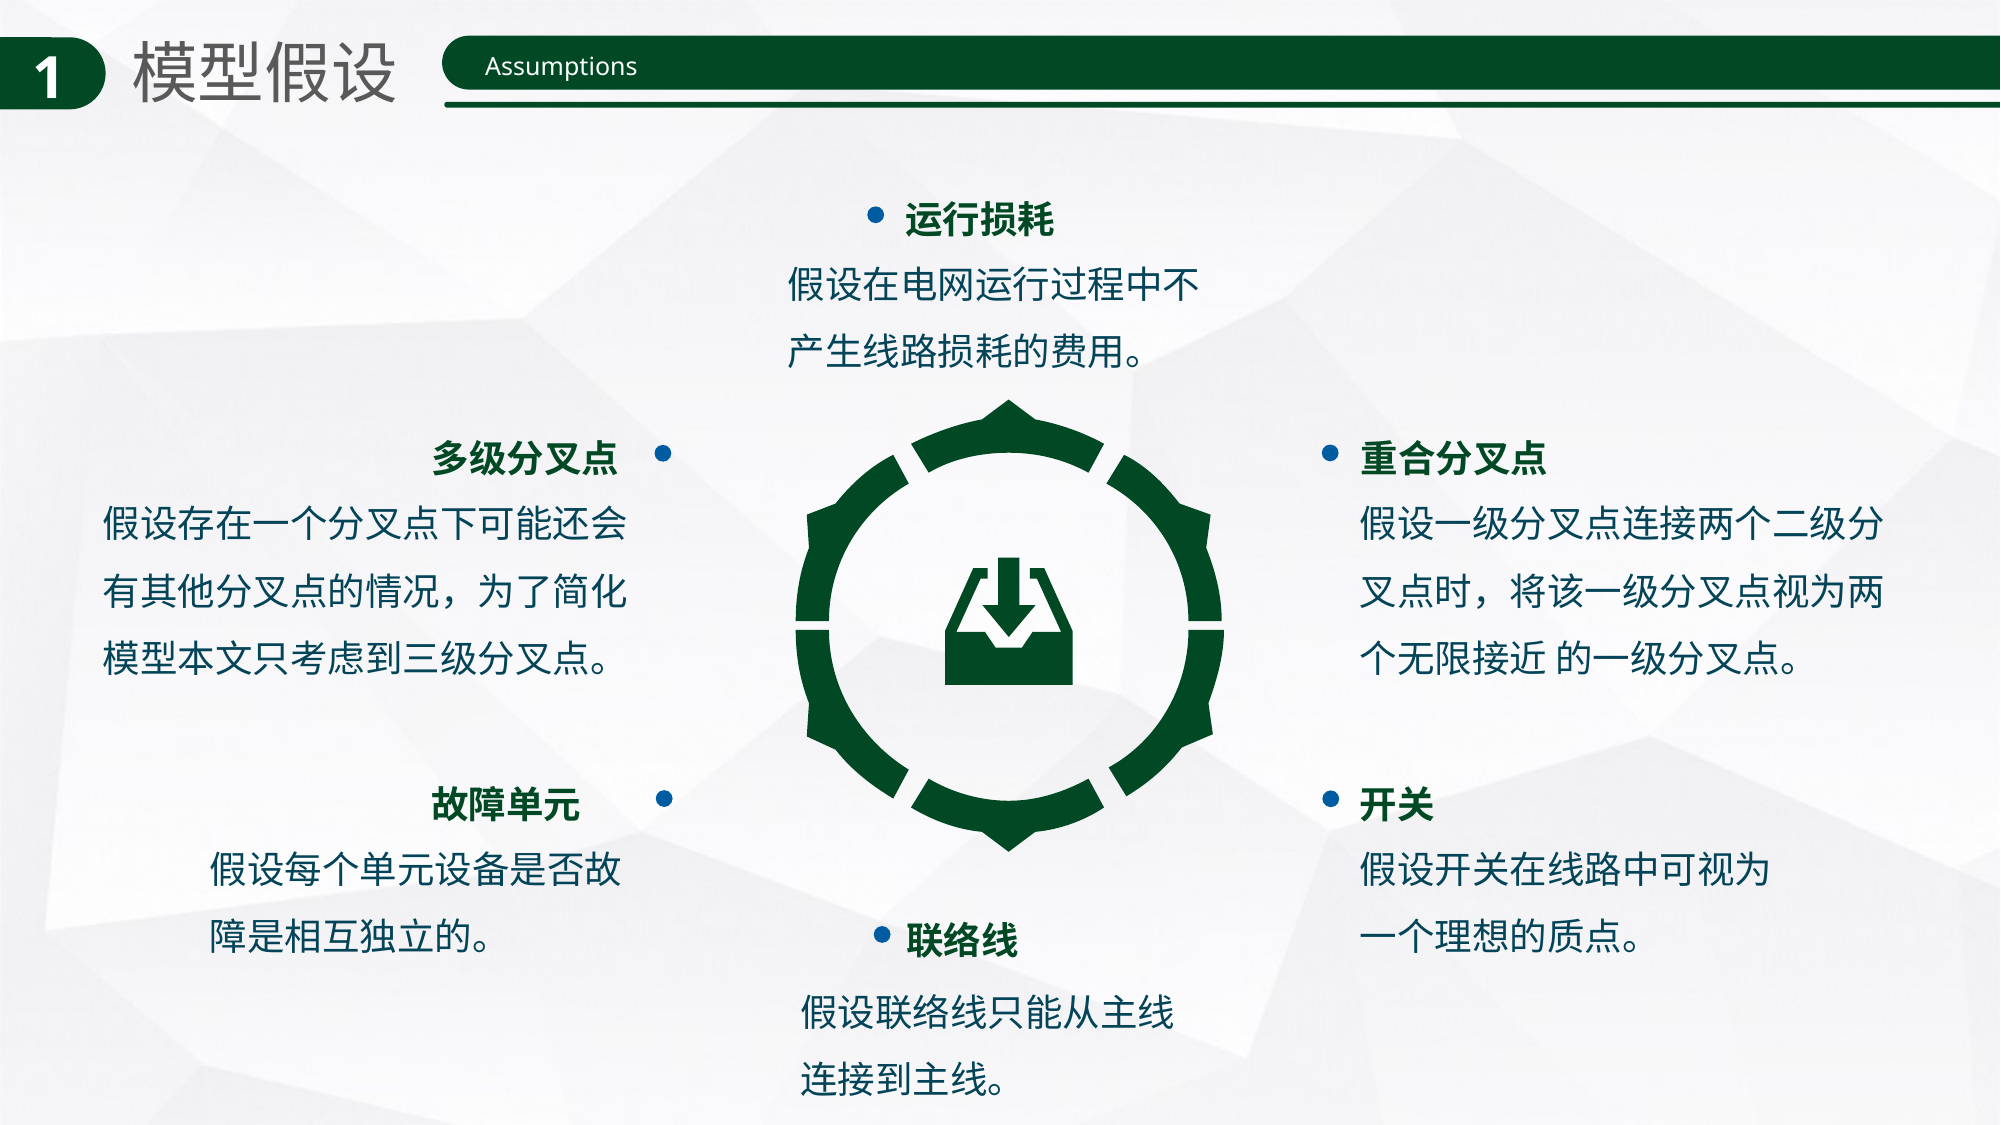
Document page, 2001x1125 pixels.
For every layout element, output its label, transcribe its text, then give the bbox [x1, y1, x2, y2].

picture [0, 0, 2001, 1125]
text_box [795, 399, 1225, 852]
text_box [0, 33, 106, 119]
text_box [194, 773, 673, 960]
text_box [1322, 773, 1815, 959]
text_box 模型假设 [116, 23, 414, 119]
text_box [87, 427, 676, 683]
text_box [1321, 427, 1925, 682]
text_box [442, 35, 2000, 108]
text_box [772, 188, 1243, 375]
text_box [785, 910, 1215, 1103]
